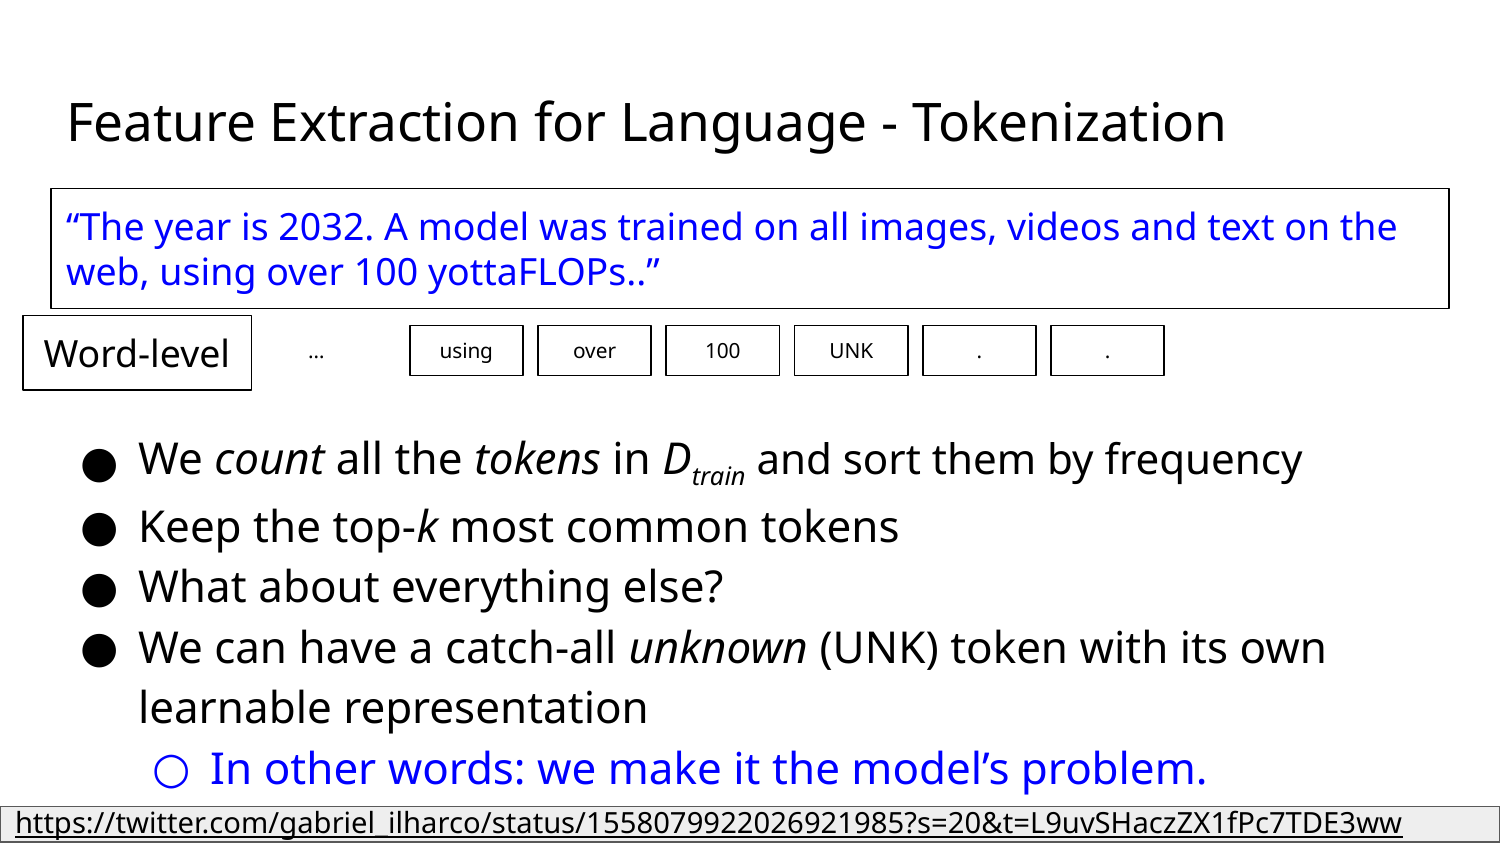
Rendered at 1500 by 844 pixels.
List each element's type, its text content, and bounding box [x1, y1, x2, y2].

text_box UNK [794, 325, 908, 376]
text_box . [922, 325, 1036, 376]
text_box Word-level [22, 315, 252, 391]
text_box . [1051, 325, 1165, 376]
text_box over [538, 325, 652, 376]
title Feature Extraction for Language - Tokenization [51, 72, 1449, 167]
text_box 100 [666, 325, 780, 376]
text_box “The year is 2032. A model was trained on all images, videos and text on the web, using over 100 yottaFLOPs..” [51, 188, 1449, 309]
text_box https://twitter.com/gabriel_ilharco/status/1558079922026921985?s=20&t=L9uvSHaczZX1fPc7TDE3ww [0, 806, 1500, 842]
text_box … [259, 325, 373, 376]
list We count all the tokens in Dtrain and sort them by frequency Keep the top-k most common tokens What about everything else? We can have a catch-all unknown (UNK) token with its own learnable representation In other words: we make it the model’s problem. [51, 406, 1449, 806]
text_box using [409, 325, 523, 376]
